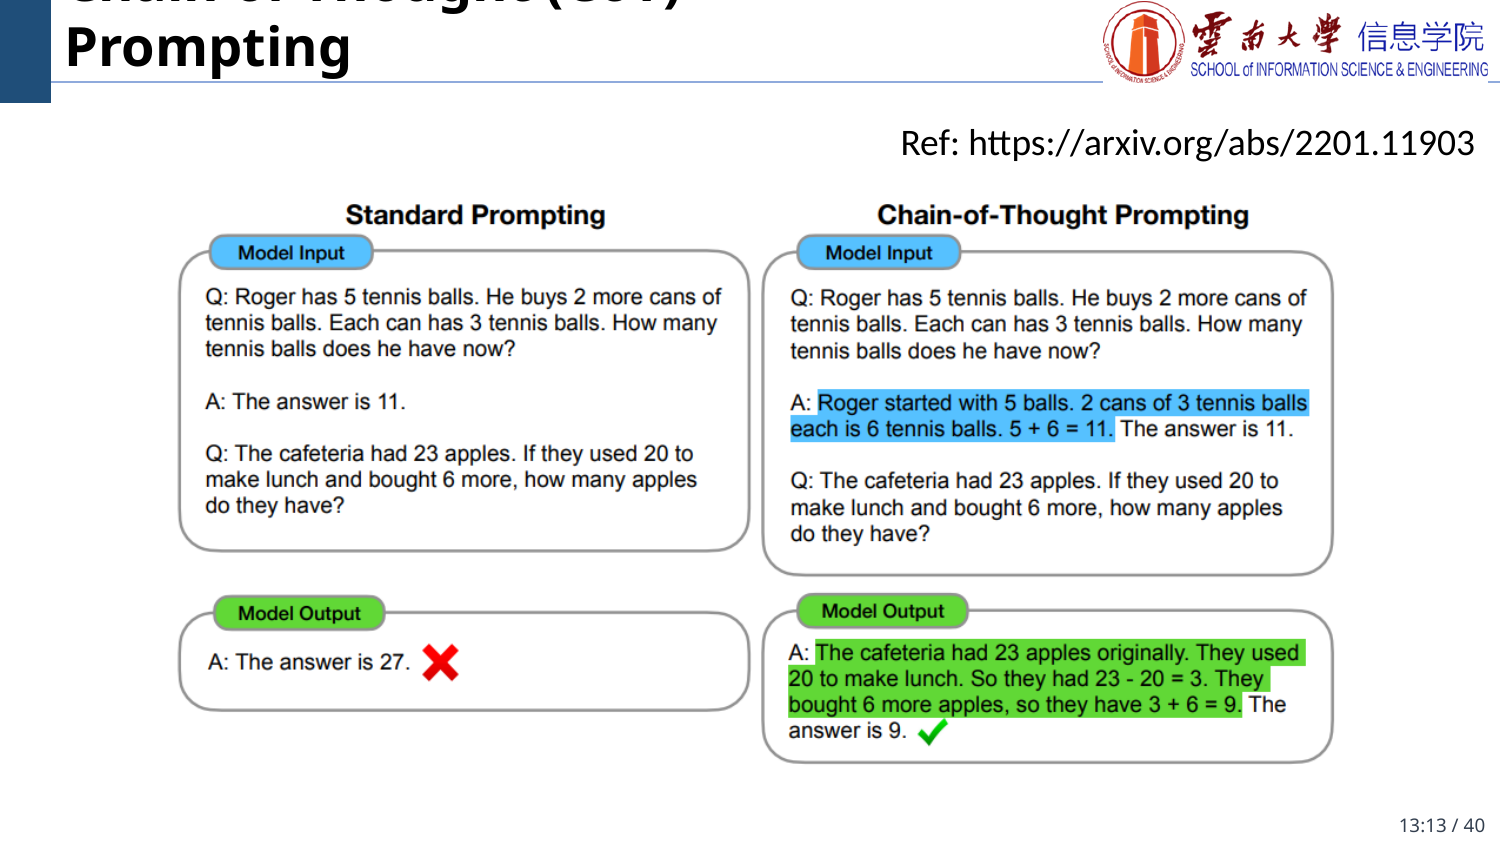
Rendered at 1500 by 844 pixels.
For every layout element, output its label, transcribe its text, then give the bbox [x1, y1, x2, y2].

text_box Ref: https://arxiv.org/abs/2201.11903 [885, 110, 1500, 170]
title Chain of Thought (CoT) Prompting [49, 10, 886, 85]
picture [127, 170, 1373, 791]
picture [1103, 1, 1488, 83]
